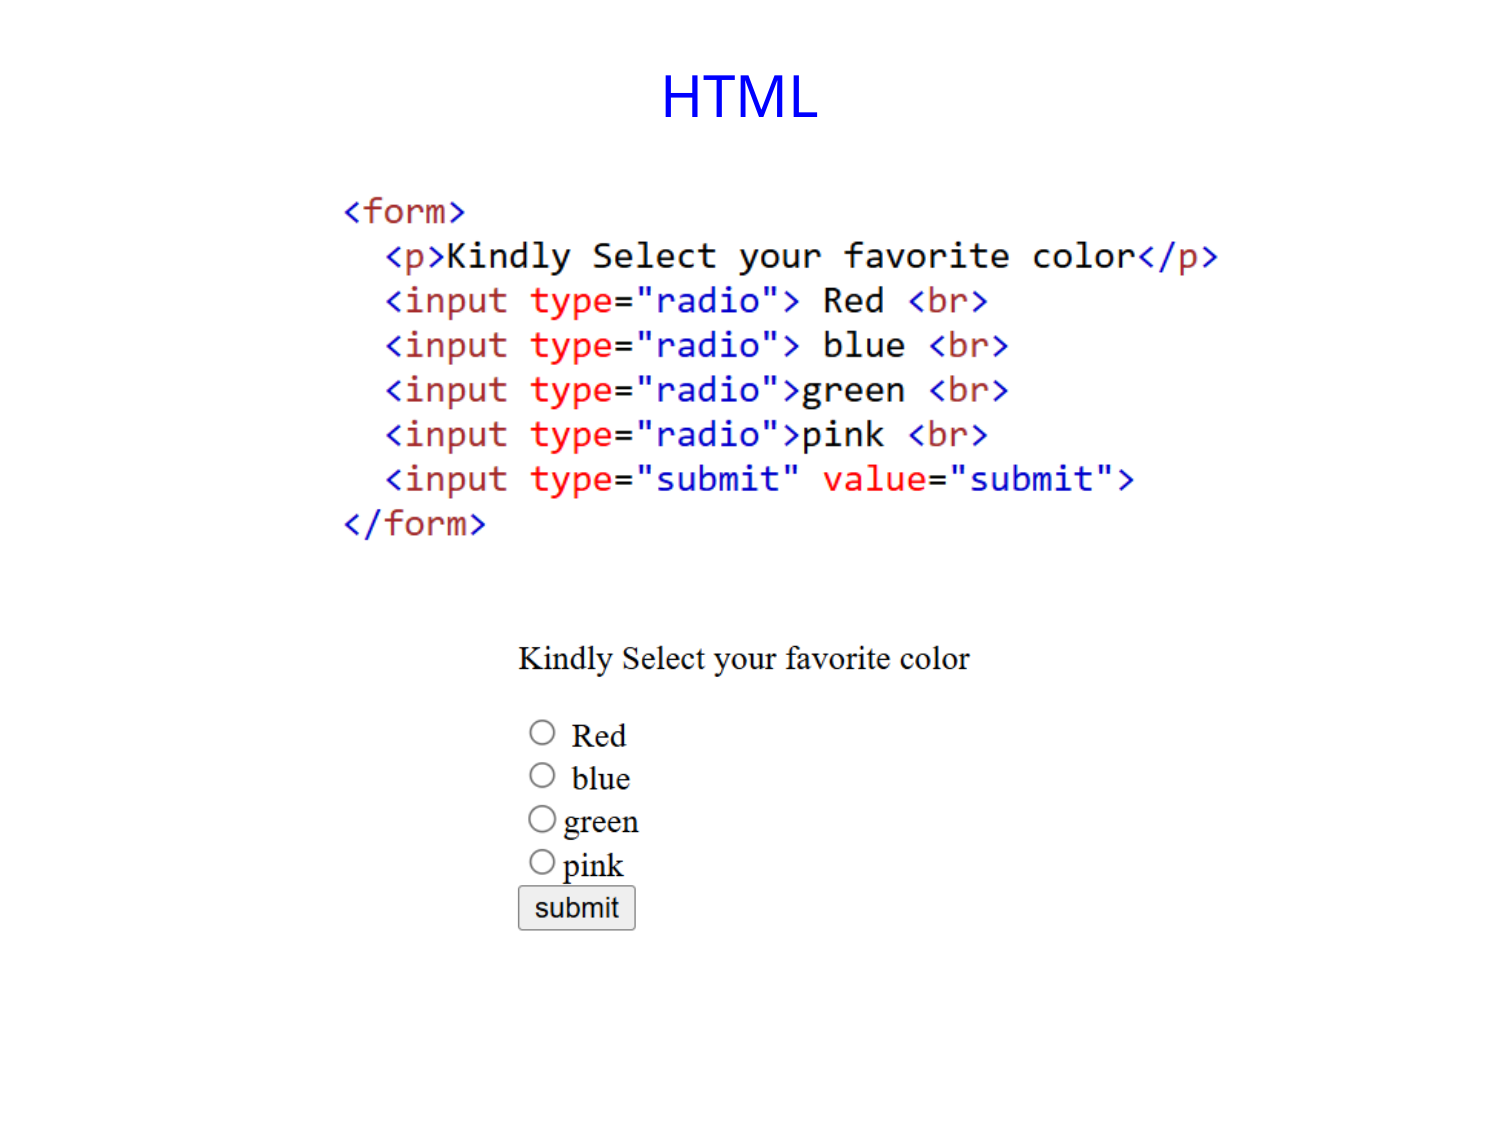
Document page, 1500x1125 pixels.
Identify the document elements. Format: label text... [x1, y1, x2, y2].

picture [513, 633, 980, 941]
picture [336, 185, 1227, 551]
title HTML [64, 0, 1415, 188]
